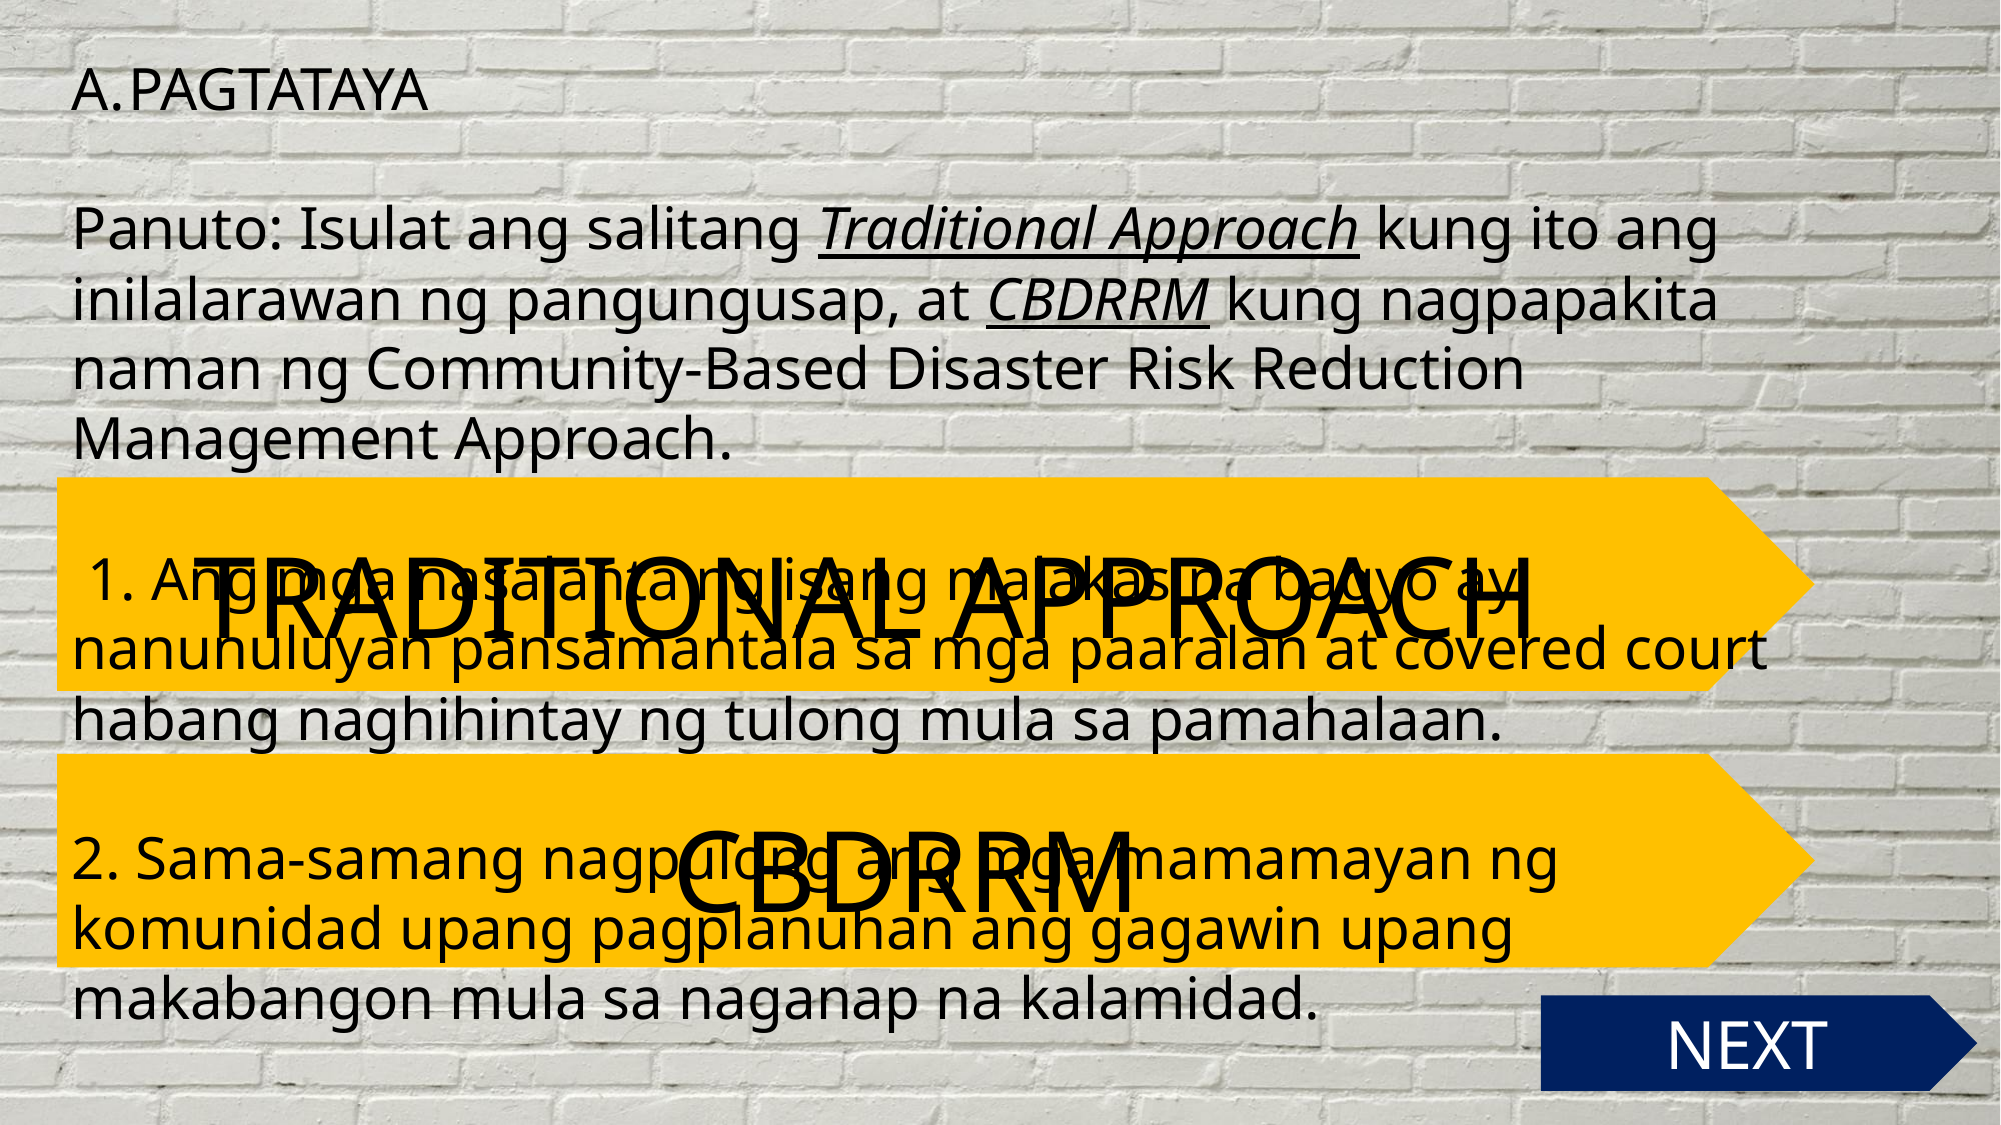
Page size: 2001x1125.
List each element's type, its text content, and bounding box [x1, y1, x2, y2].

text_box TRADITIONAL APPROACH [179, 518, 1759, 668]
text_box PAGTATAYA Panuto: Isulat ang salitang Traditional Approach kung ito ang inilalarawan ng pangungusap, at CBDRRM kung nagpapakita naman ng Community-Based Disaster Risk Reduction Management Approach. 1. Ang mga nasalanta ng isang malakas na bagyo ay nanunuluyan pansamantala sa mga paaralan at covered court habang naghihintay ng tulong mula sa pamahalaan. 2. Sama-samang nagpulong ang mga mamamayan ng komunidad upang pagplanuhan ang gagawin upang makabangon mula sa naganap na kalamidad. 3. Nanawagan ang lokal na pamahalaan ng tulong sasa pamhalaaan at pandaigdigang ahensya gaya ng United Nations. [57, 44, 1815, 1125]
text_box CBDRRM [657, 792, 2000, 943]
picture [0, 0, 2001, 1125]
text_box NEXT [1539, 994, 1979, 1092]
